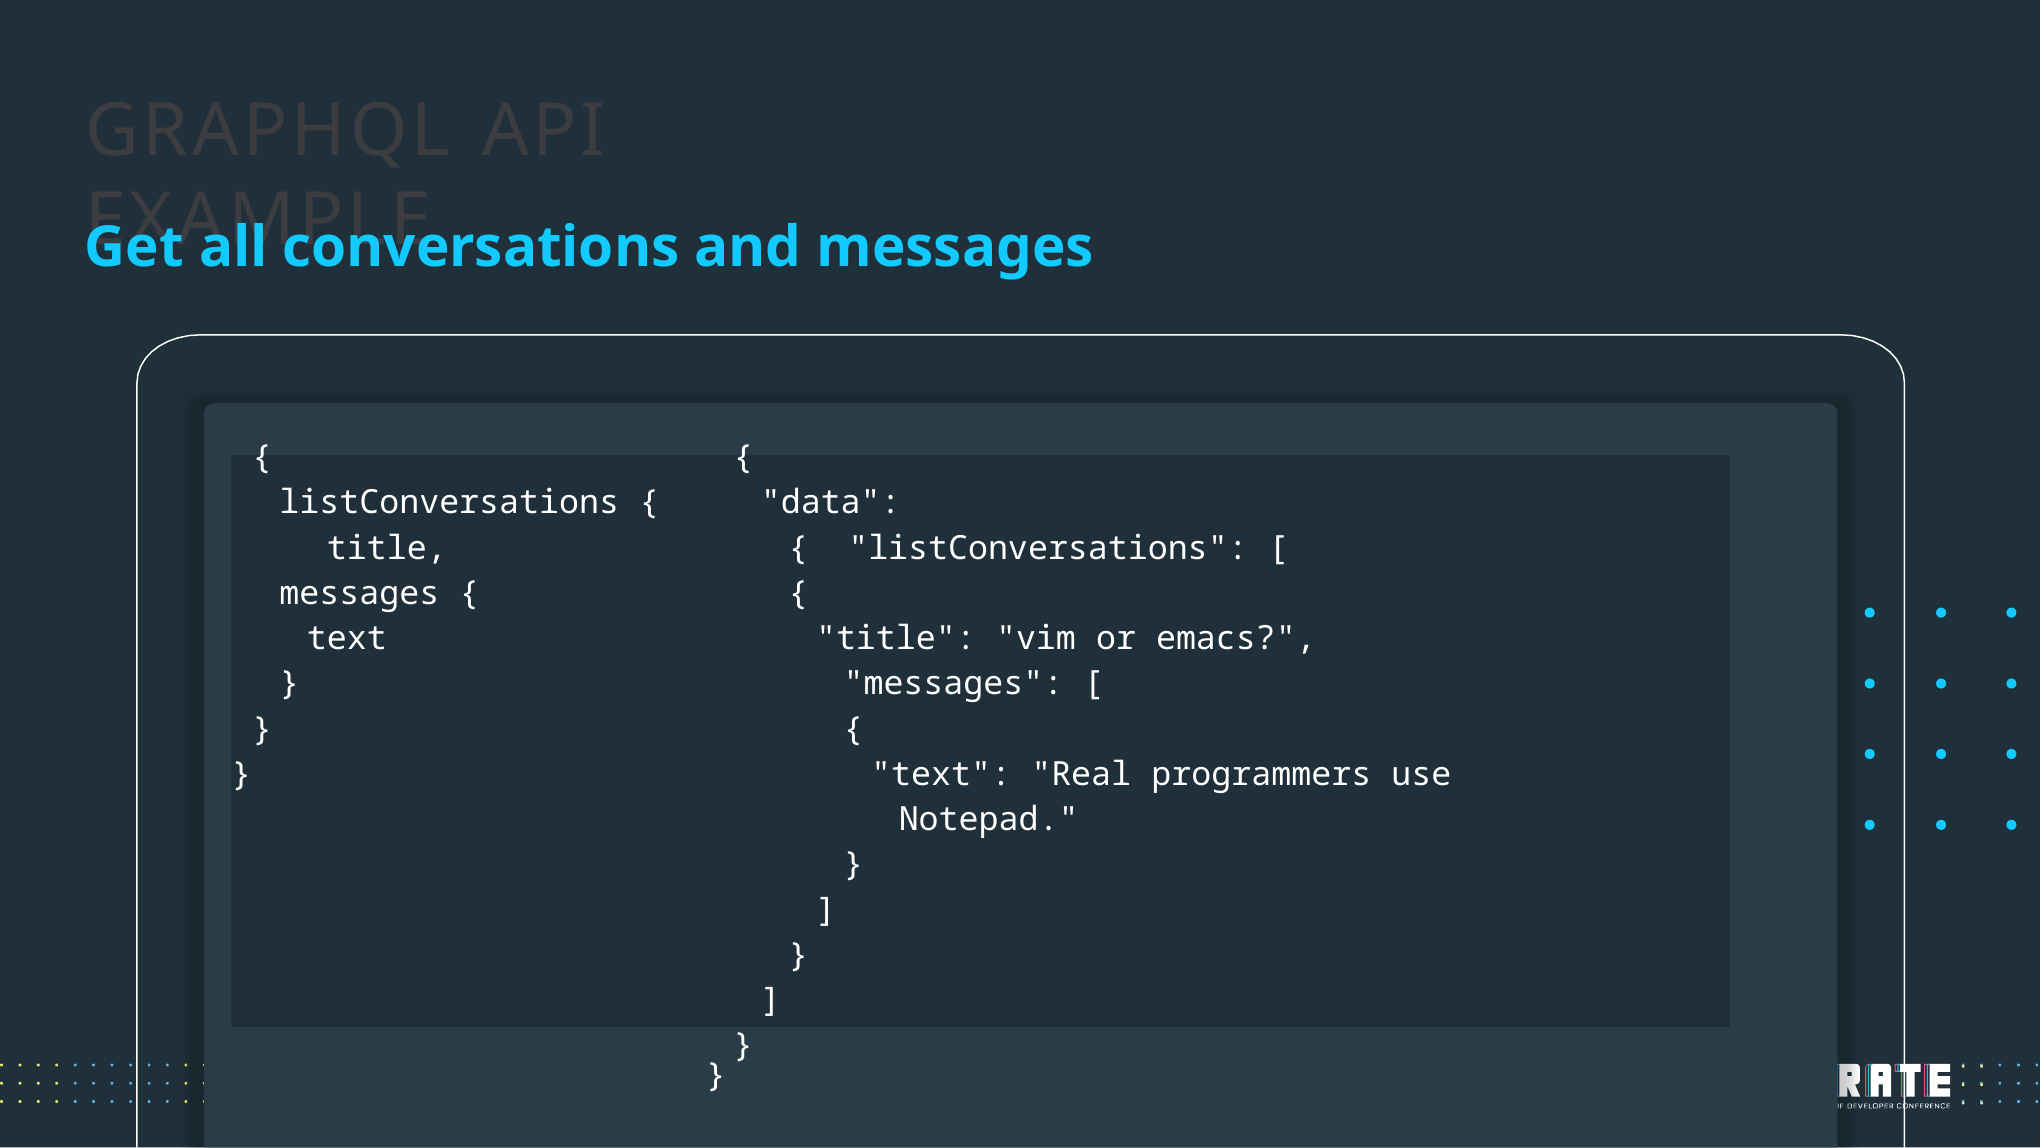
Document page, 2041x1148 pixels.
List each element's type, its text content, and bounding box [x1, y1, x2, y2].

text_box [2006, 748, 2017, 759]
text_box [135, 333, 1906, 1148]
text_box [2006, 819, 2017, 830]
text_box [1936, 819, 1947, 830]
text_box Get all conversations and messages [82, 206, 1103, 278]
text_box [2006, 678, 2017, 689]
text_box [1936, 607, 1947, 618]
title GRAPHQL API EXAMPLE [82, 79, 954, 206]
text_box [0, 0, 2040, 1148]
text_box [1906, 1051, 1956, 1133]
text_box [2006, 607, 2017, 618]
text_box [1936, 678, 1947, 689]
text_box [1936, 748, 1947, 759]
